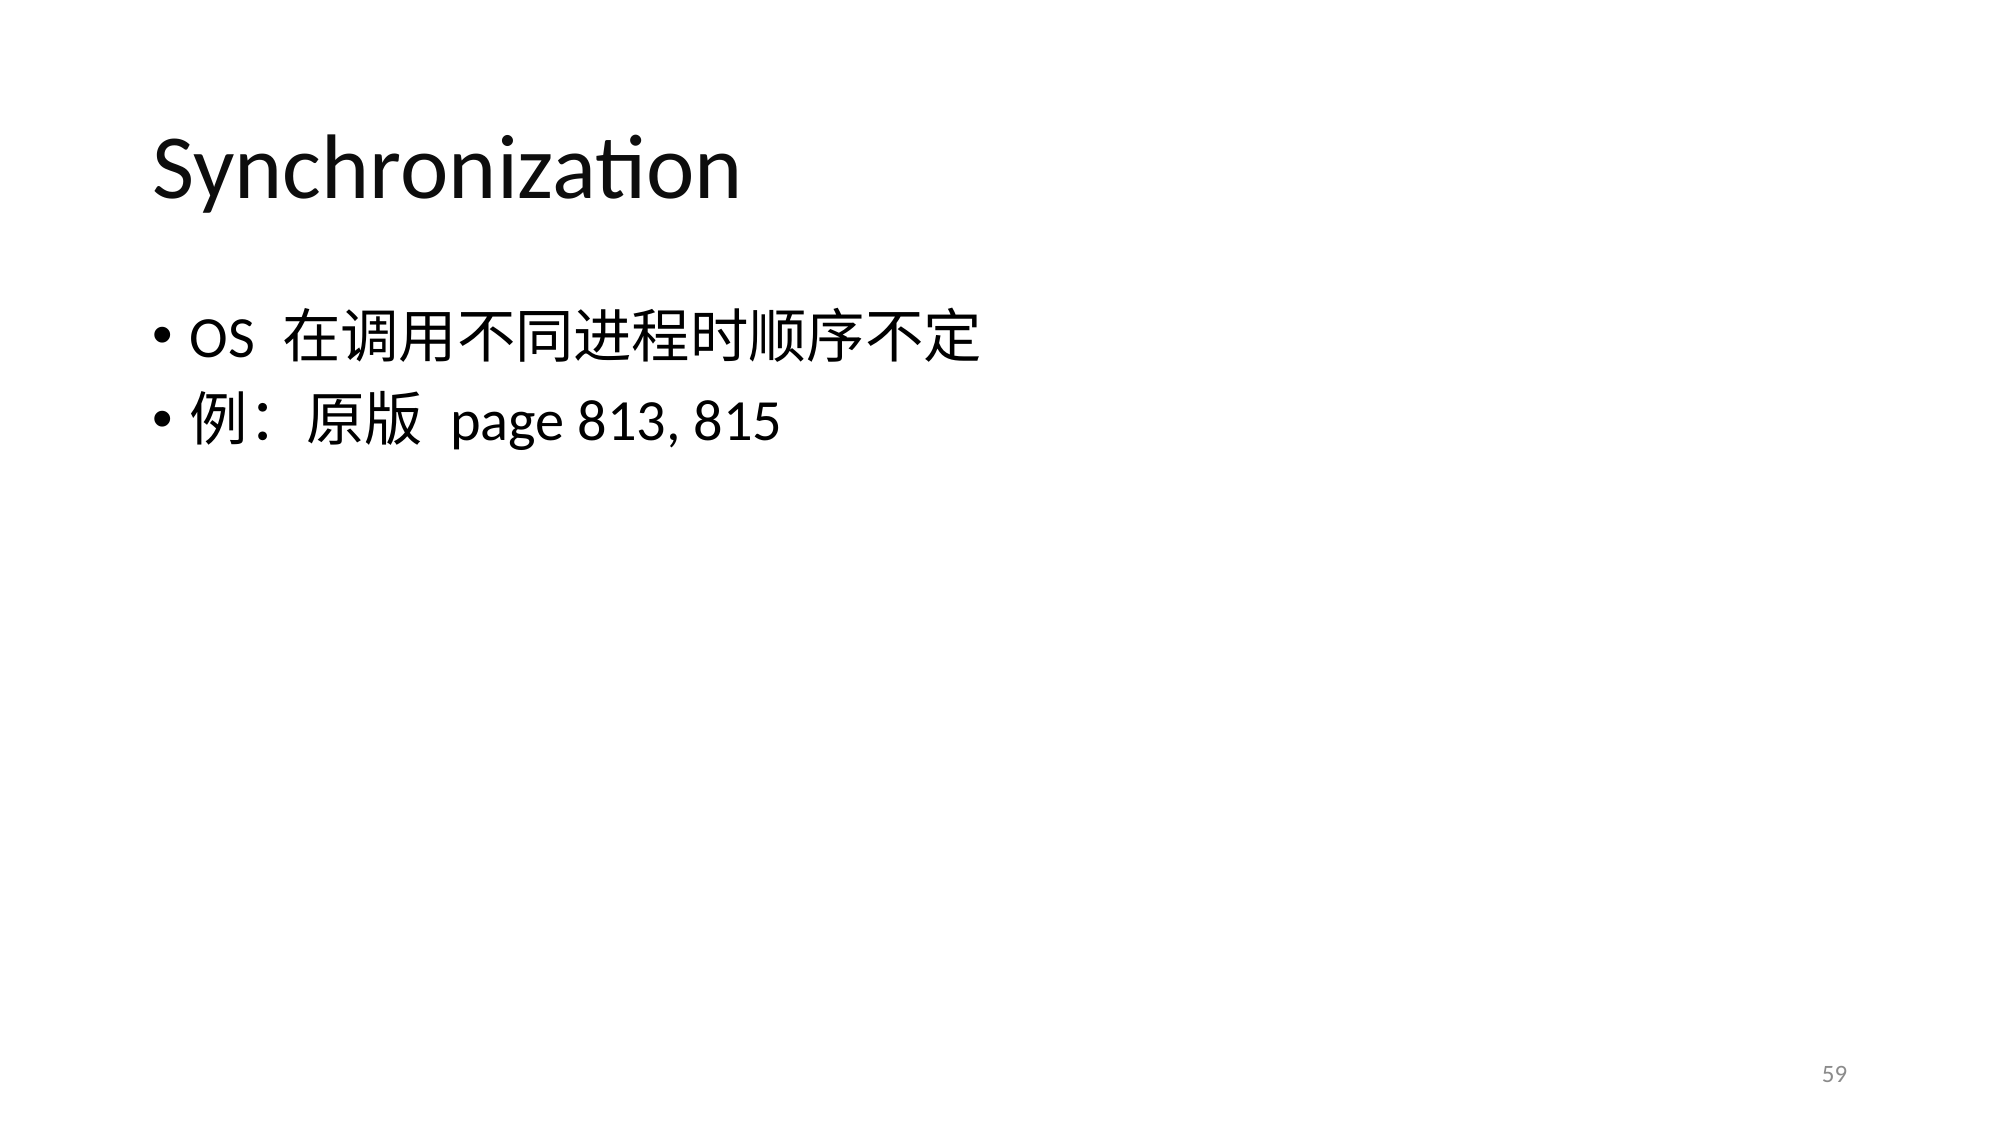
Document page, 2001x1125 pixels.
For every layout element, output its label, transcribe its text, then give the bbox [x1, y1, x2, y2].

title Synchronization [137, 59, 1863, 278]
list OS 在调用不同进程时顺序不定 例：原版 page 813, 815 [137, 299, 1863, 1014]
slide_number 59 [1412, 1042, 1863, 1103]
